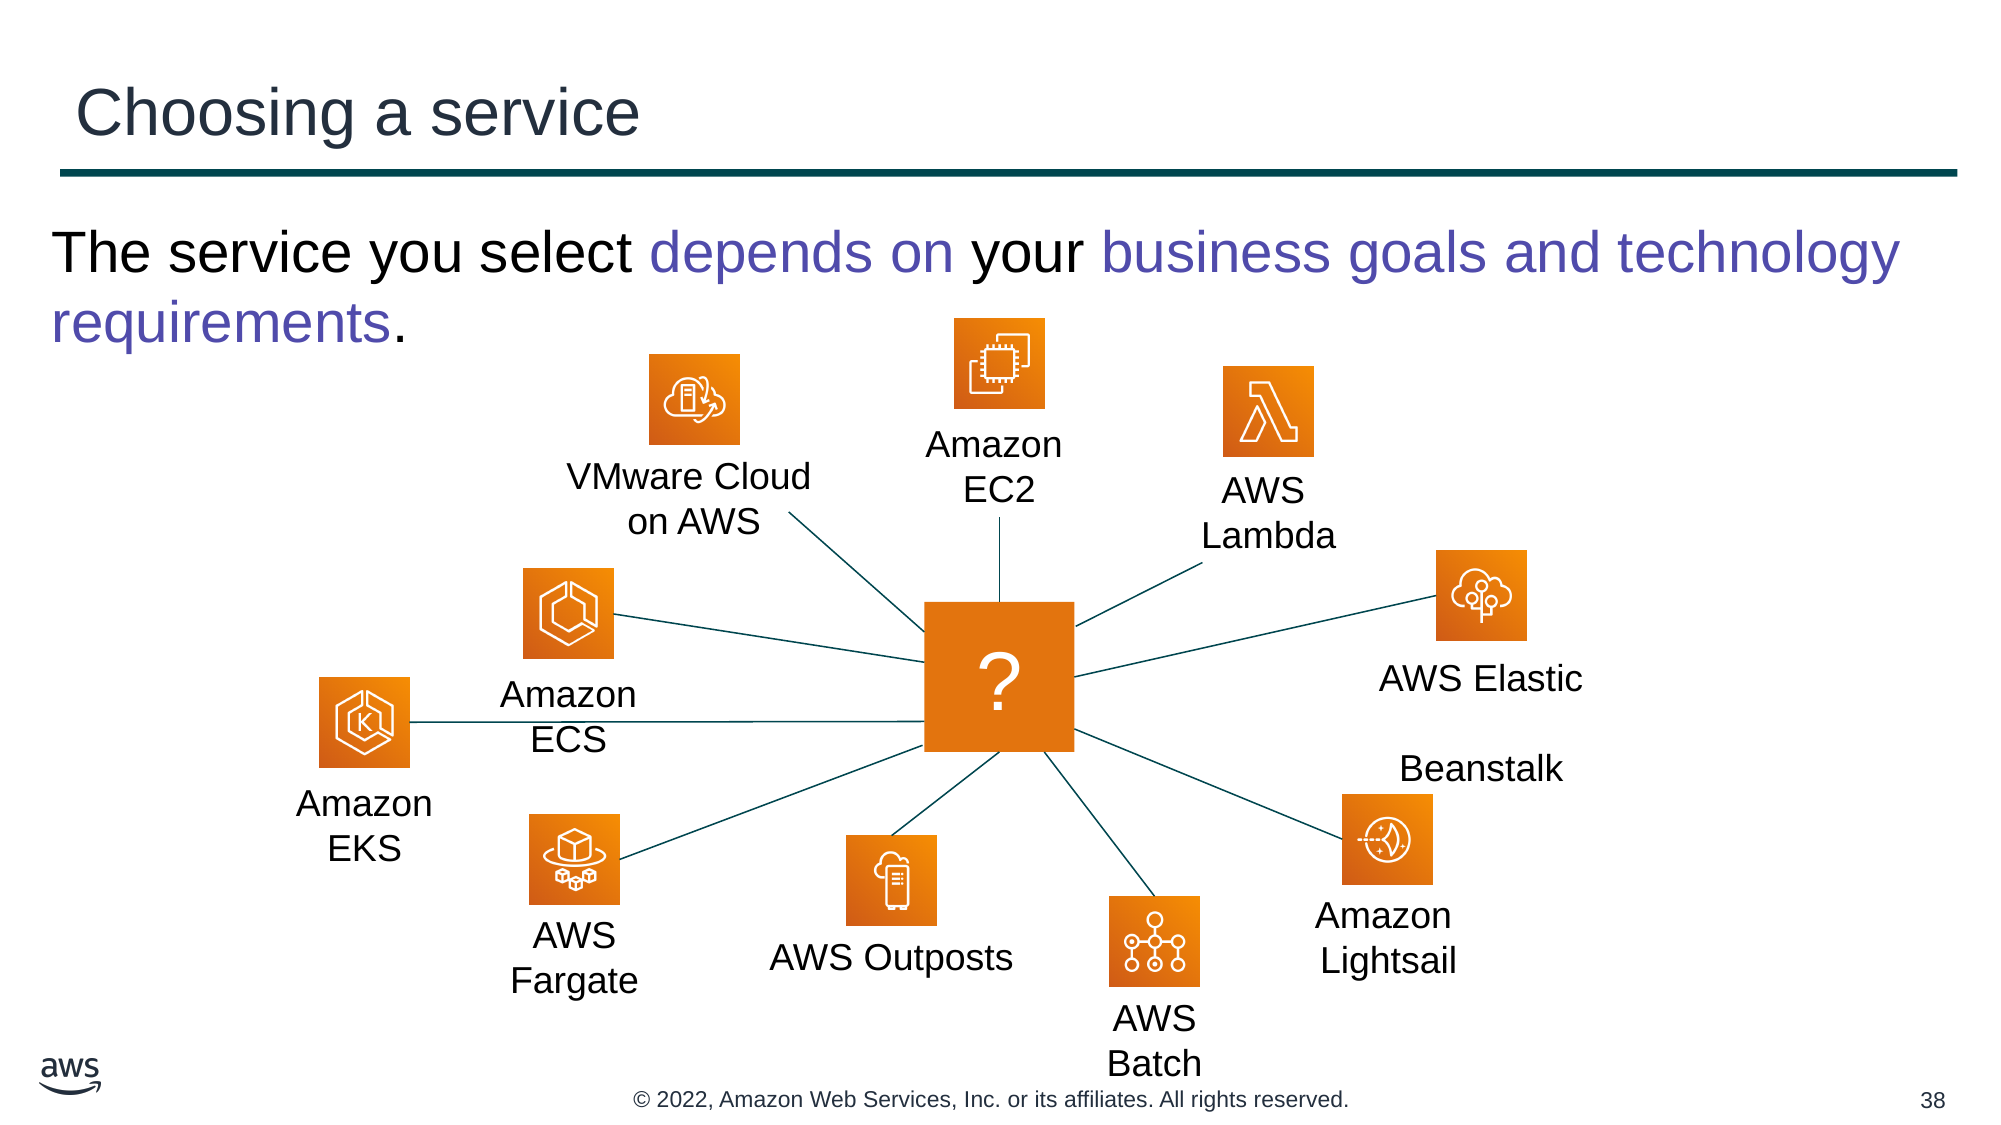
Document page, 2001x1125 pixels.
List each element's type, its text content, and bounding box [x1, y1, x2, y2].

slide_number ‹#› [1881, 1077, 1961, 1121]
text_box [240, 317, 1603, 1047]
picture [39, 1058, 101, 1095]
title Choosing a service [60, 49, 1958, 170]
text_box The service you select depends on your business goals and technology requirements. [36, 206, 1983, 362]
